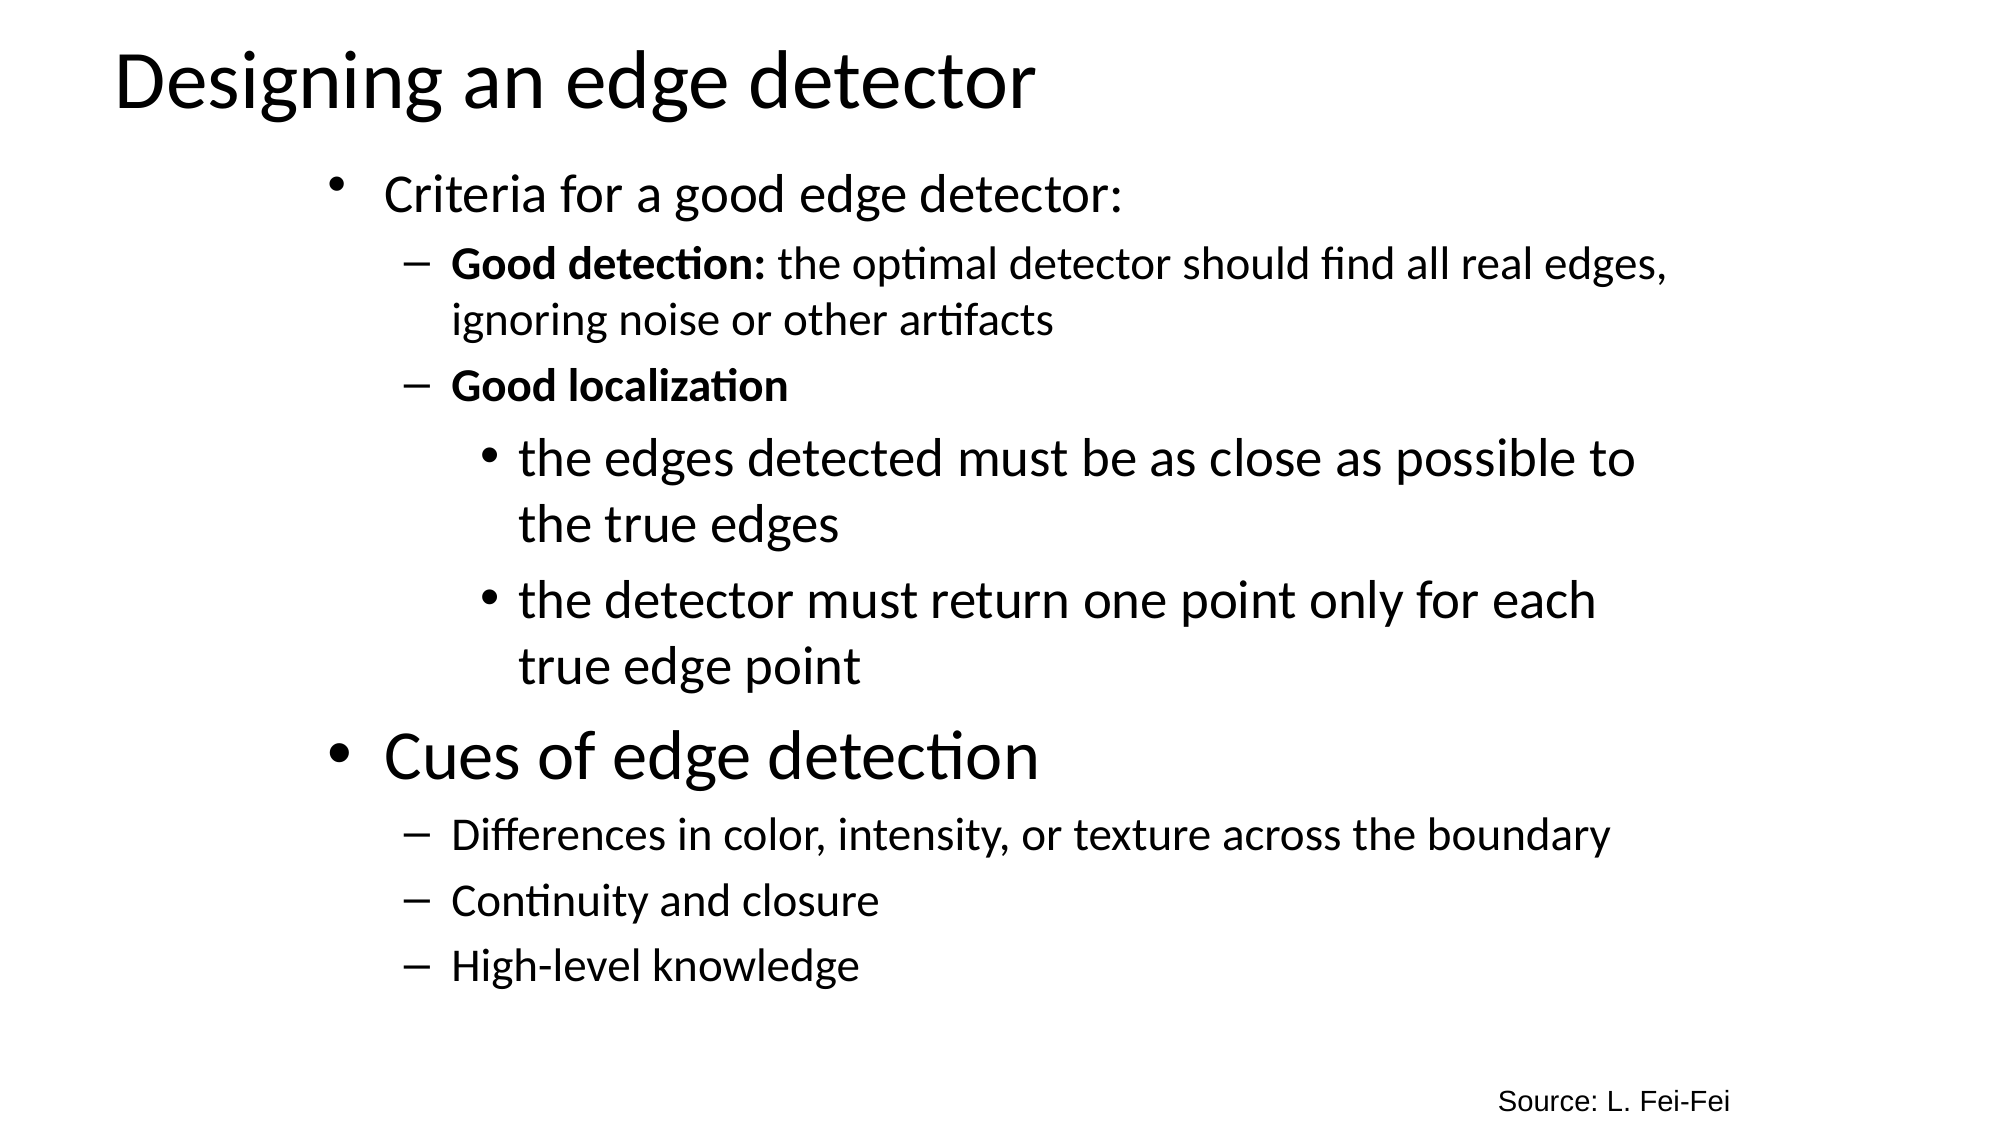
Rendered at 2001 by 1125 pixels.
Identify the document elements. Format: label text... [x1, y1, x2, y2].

list Criteria for a good edge detector: Good detection: the optimal detector should find all real edges, ignoring noise or other artifacts Good localization the edges detected must be as close as possible to the true edges the detector must return one point only for each true edge point Cues of edge detection Differences in color, intensity, or texture across the boundary Continuity and closure High-level knowledge [312, 149, 1700, 1013]
title Designing an edge detector [99, 0, 1900, 150]
text_box Source: L. Fei-Fei [1483, 1074, 1746, 1125]
